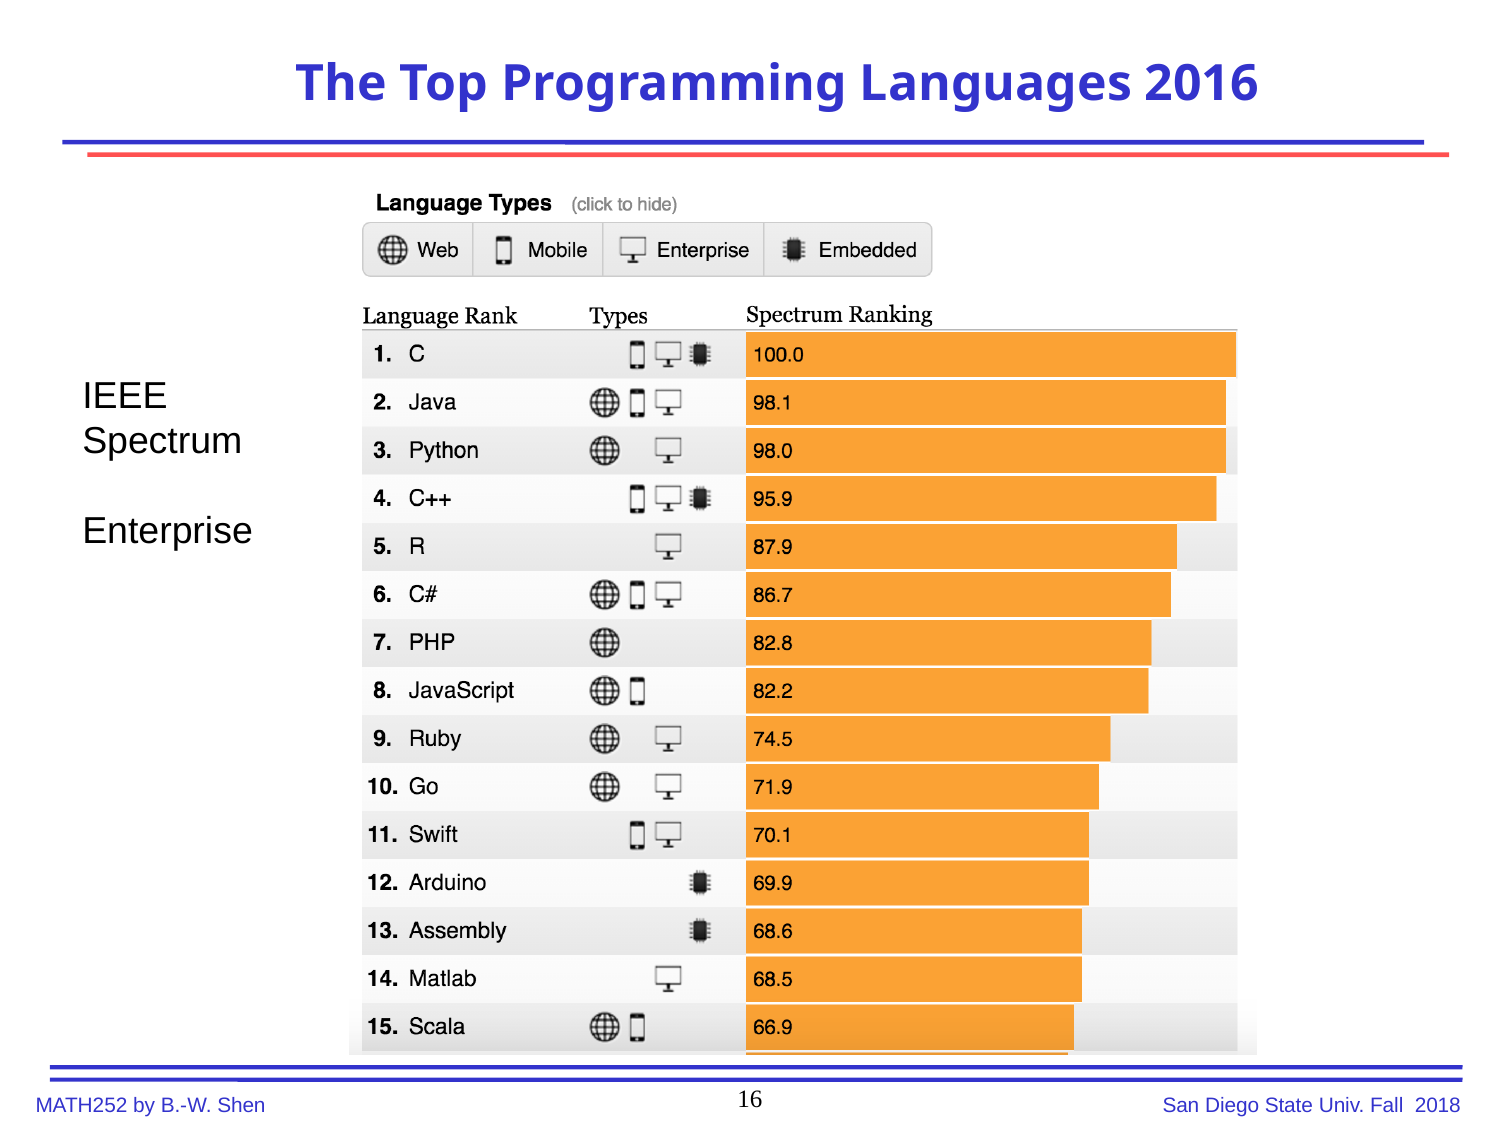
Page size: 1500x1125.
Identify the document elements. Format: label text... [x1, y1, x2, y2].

title The Top Programming Languages 2016 [140, 43, 1416, 111]
text_box IEEE Spectrum Enterprise [67, 363, 281, 559]
picture [349, 186, 1258, 1055]
